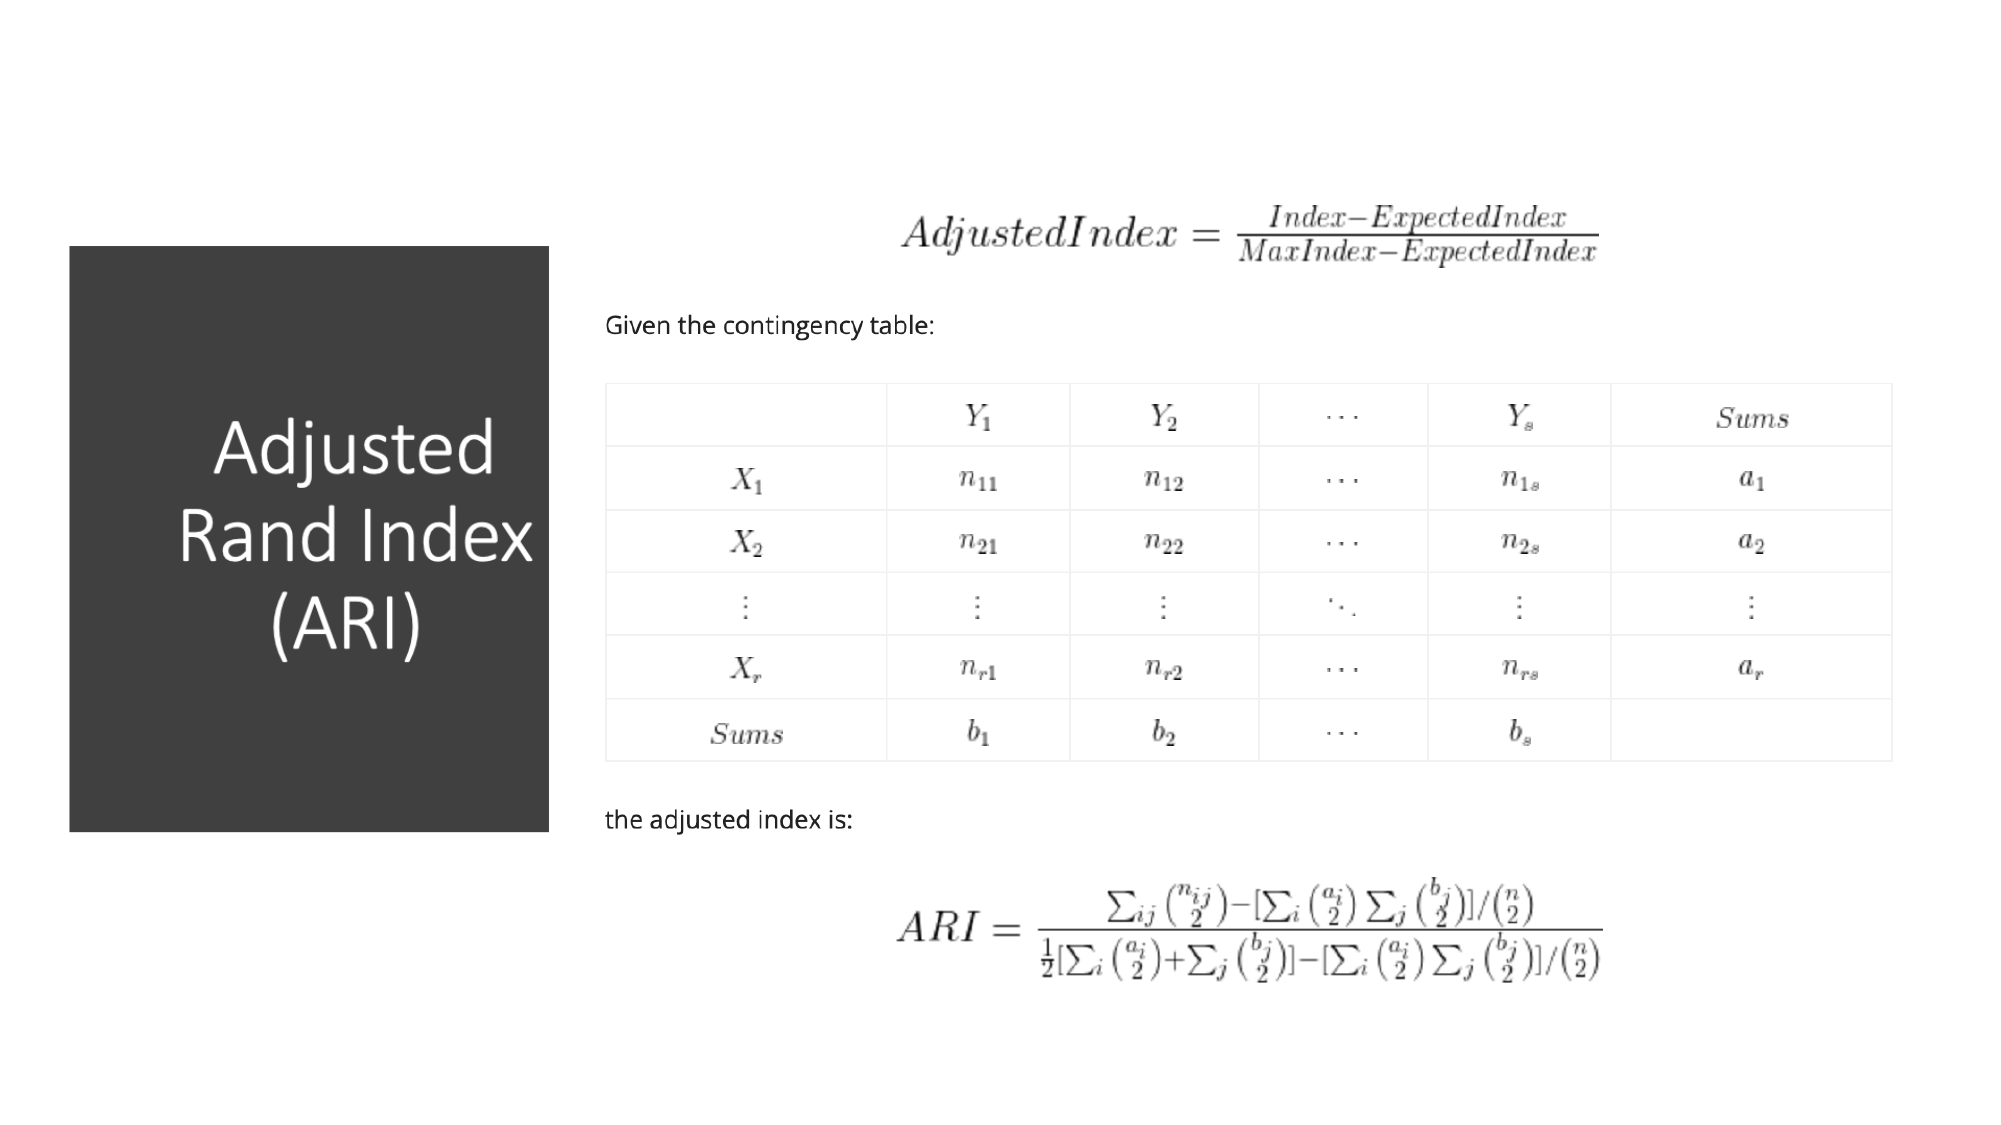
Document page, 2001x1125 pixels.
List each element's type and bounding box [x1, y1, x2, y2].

picture [58, 171, 572, 998]
list [564, 161, 1942, 1009]
